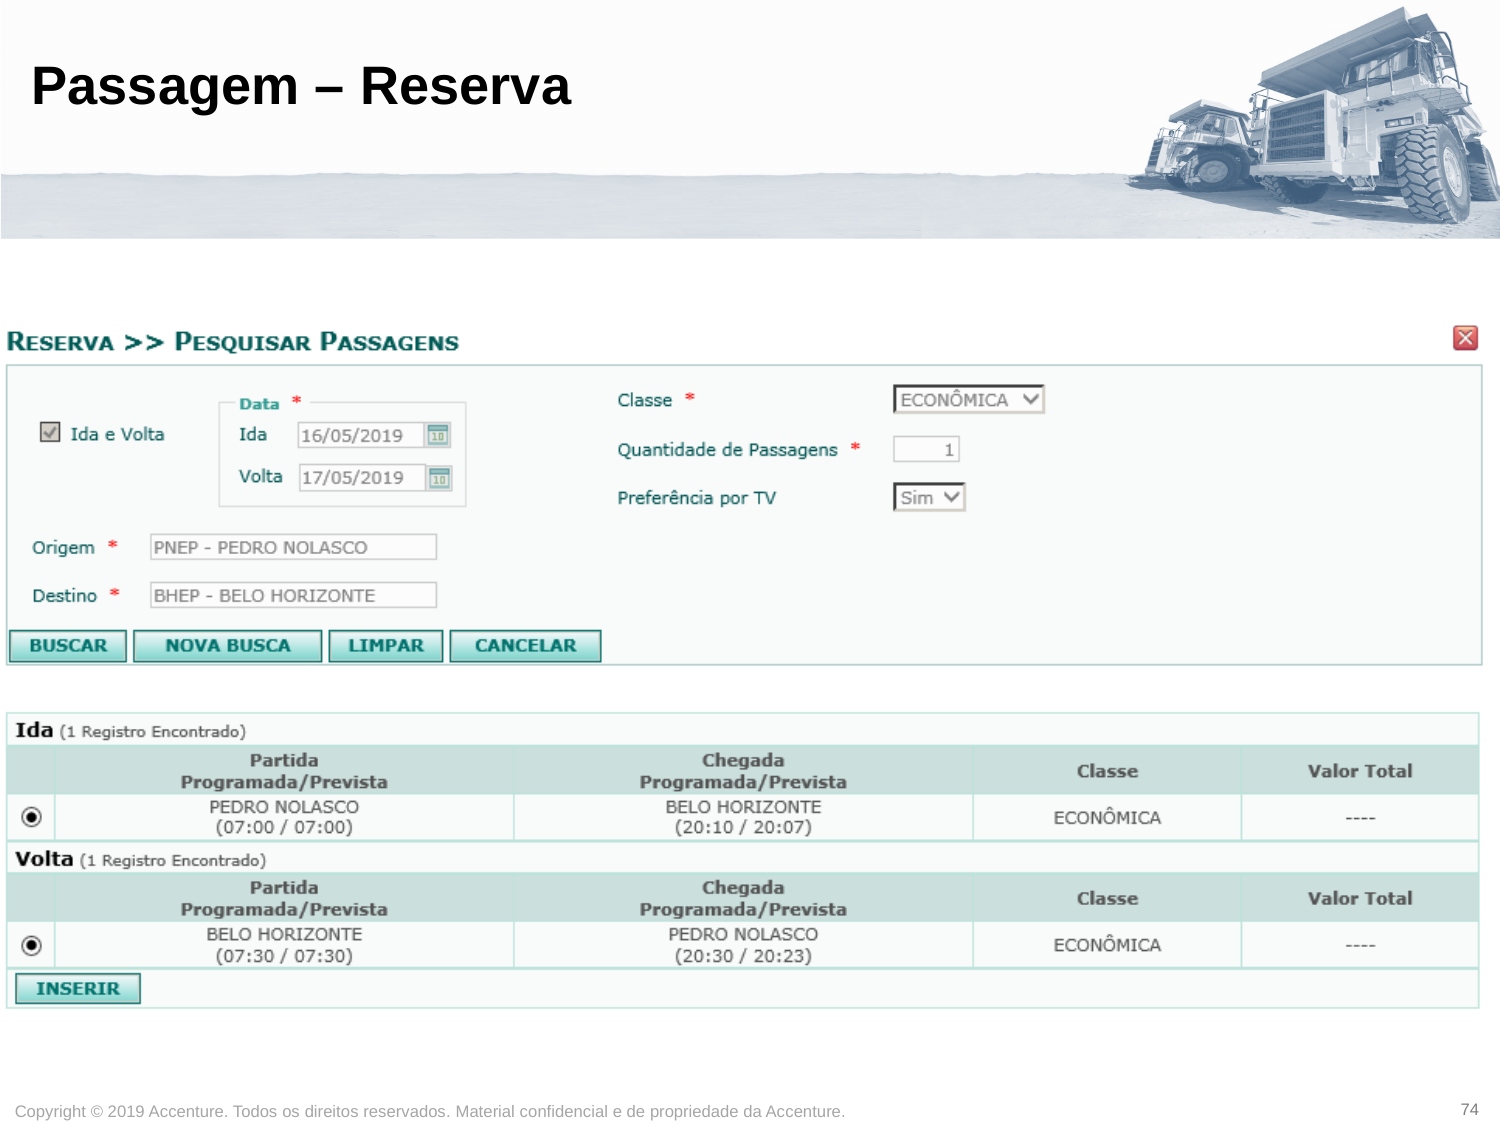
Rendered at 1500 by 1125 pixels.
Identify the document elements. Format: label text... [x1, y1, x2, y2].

text_box Passagem – Reserva [31, 54, 1454, 116]
picture [0, 318, 1500, 1023]
picture [0, 0, 1500, 239]
